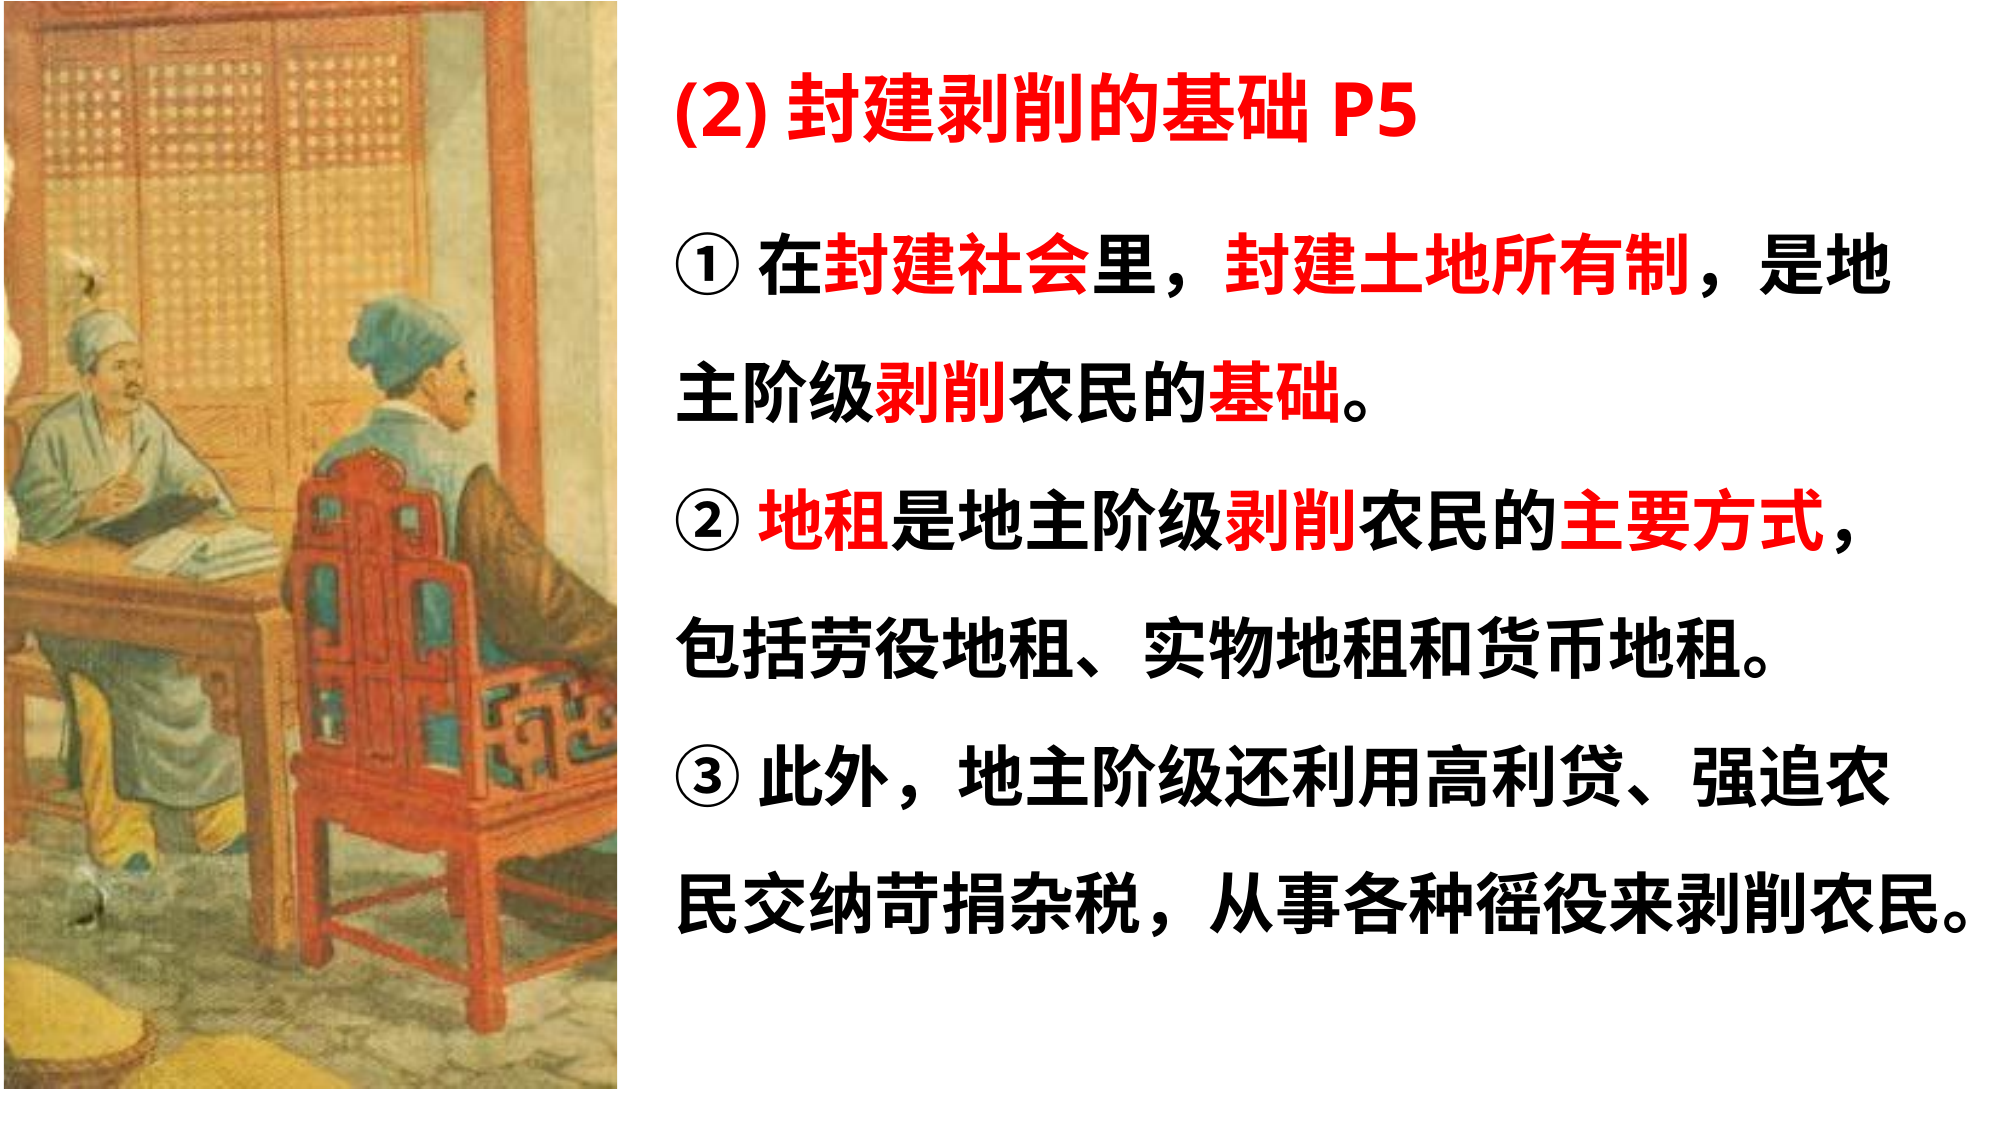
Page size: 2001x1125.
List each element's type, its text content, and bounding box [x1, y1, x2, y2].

picture [3, 1, 618, 1089]
text_box ①在封建社会里，封建土地所有制，是地主阶级剥削农民的基础。 ②地租是地主阶级剥削农民的主要方式， 包括劳役地租、实物地租和货币地租。 ③此外，地主阶级还利用高利贷、强追农民交纳苛捐杂税，从事各种徭役来剥削农民。 [659, 167, 1969, 950]
text_box (2)封建剥削的基础P5 [659, 53, 1944, 159]
